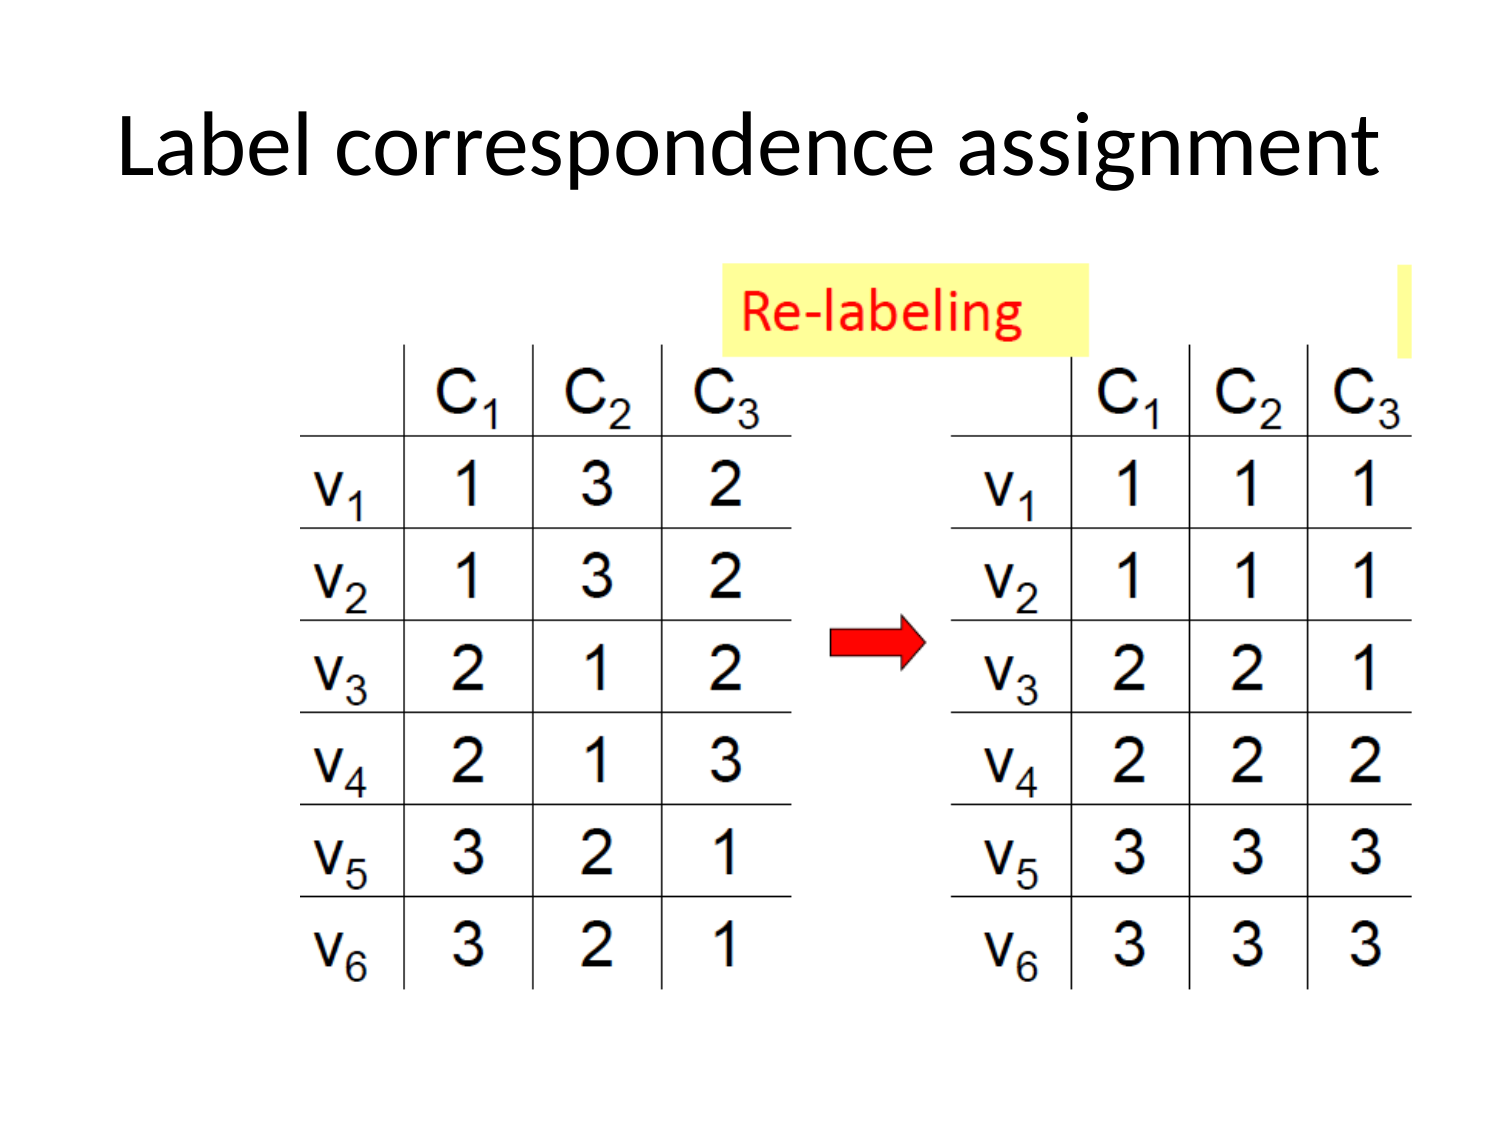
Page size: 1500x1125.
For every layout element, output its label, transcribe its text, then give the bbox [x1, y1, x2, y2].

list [299, 262, 1412, 1006]
title Label correspondence assignment [75, 45, 1425, 233]
